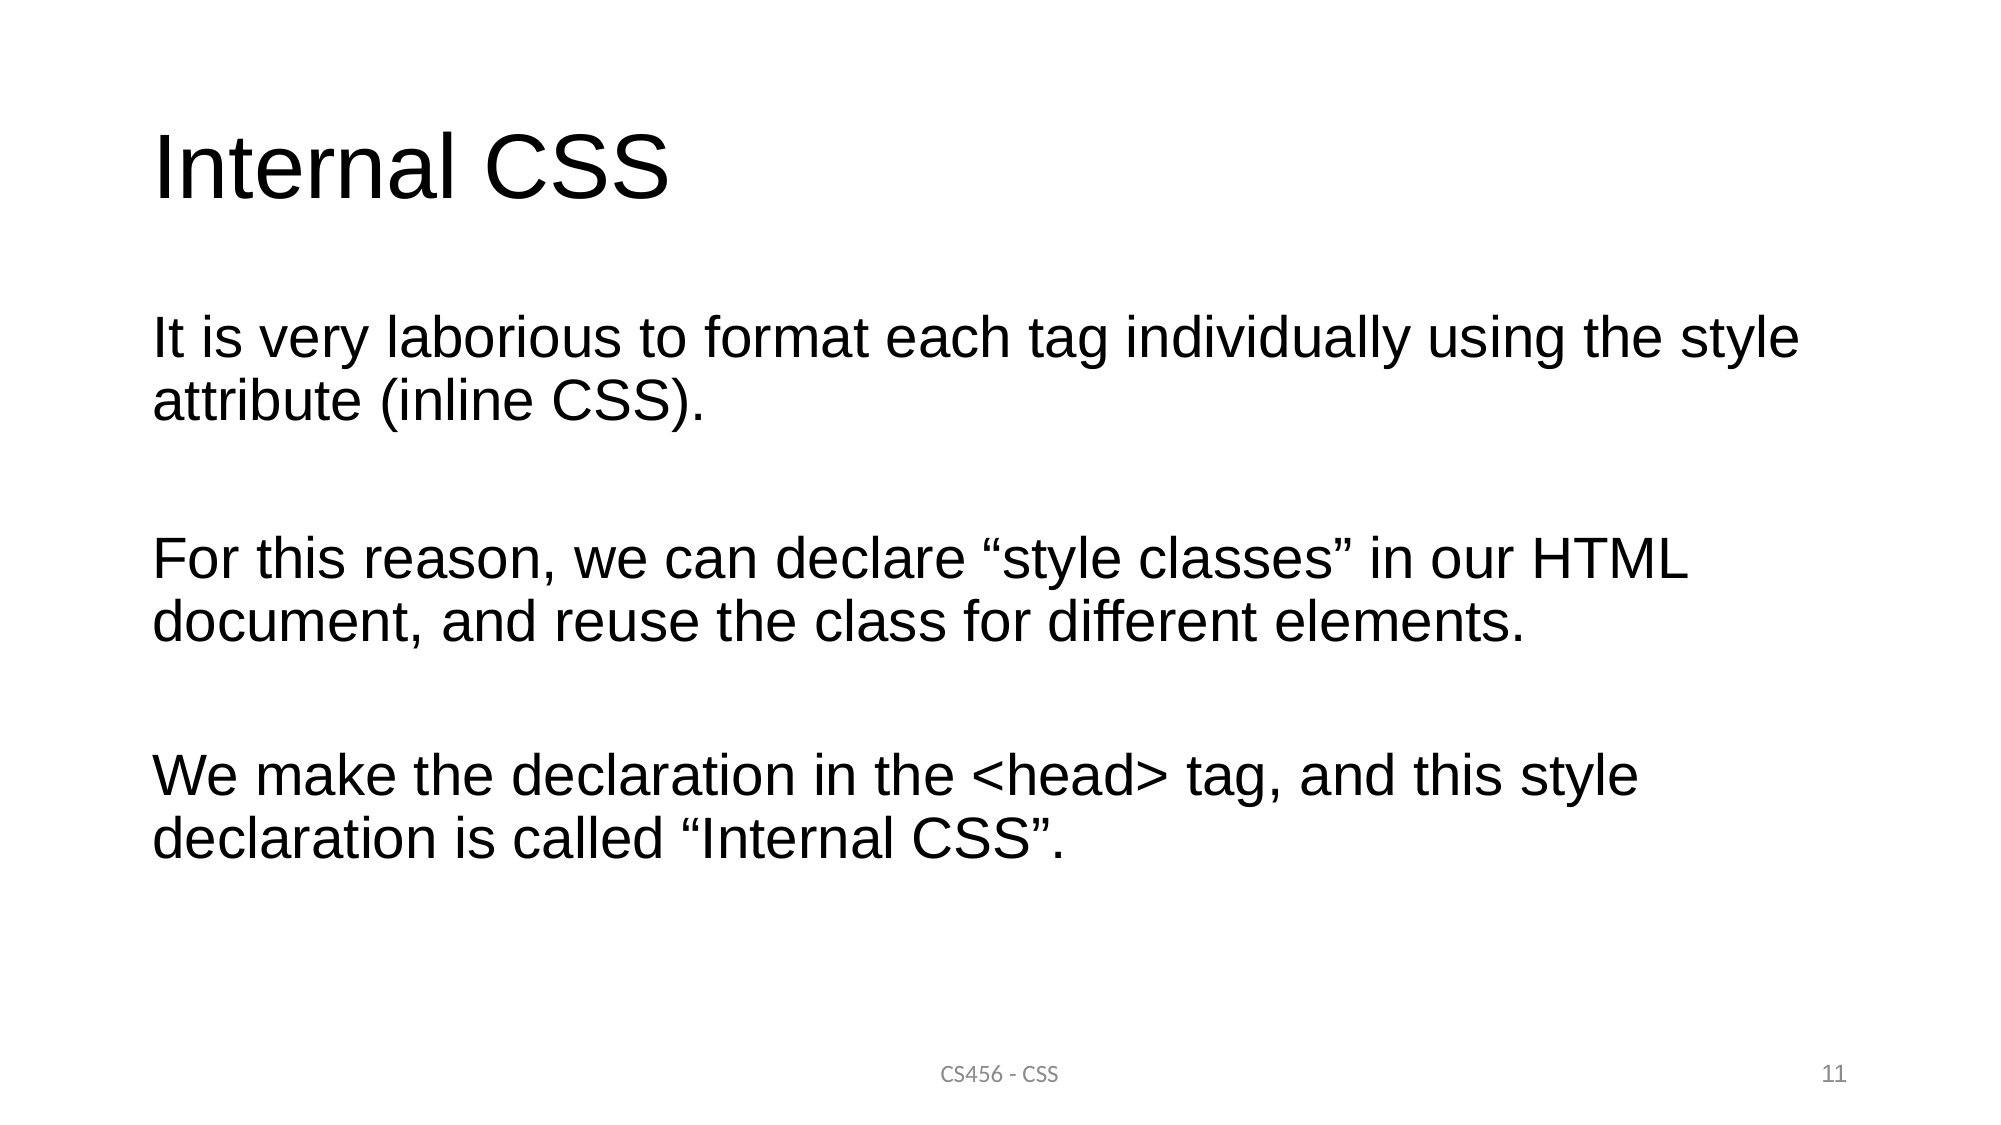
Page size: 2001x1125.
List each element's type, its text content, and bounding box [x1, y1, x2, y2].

list It is very laborious to format each tag individually using the style attribute (inline CSS). For this reason, we can declare “style classes” in our HTML document, and reuse the class for different elements. We make the declaration in the <head> tag, and this style declaration is called “Internal CSS”. [137, 299, 1863, 1014]
slide_number 11 [1412, 1042, 1863, 1103]
title Internal CSS [137, 59, 1863, 278]
footer CS456 - CSS [662, 1042, 1338, 1103]
